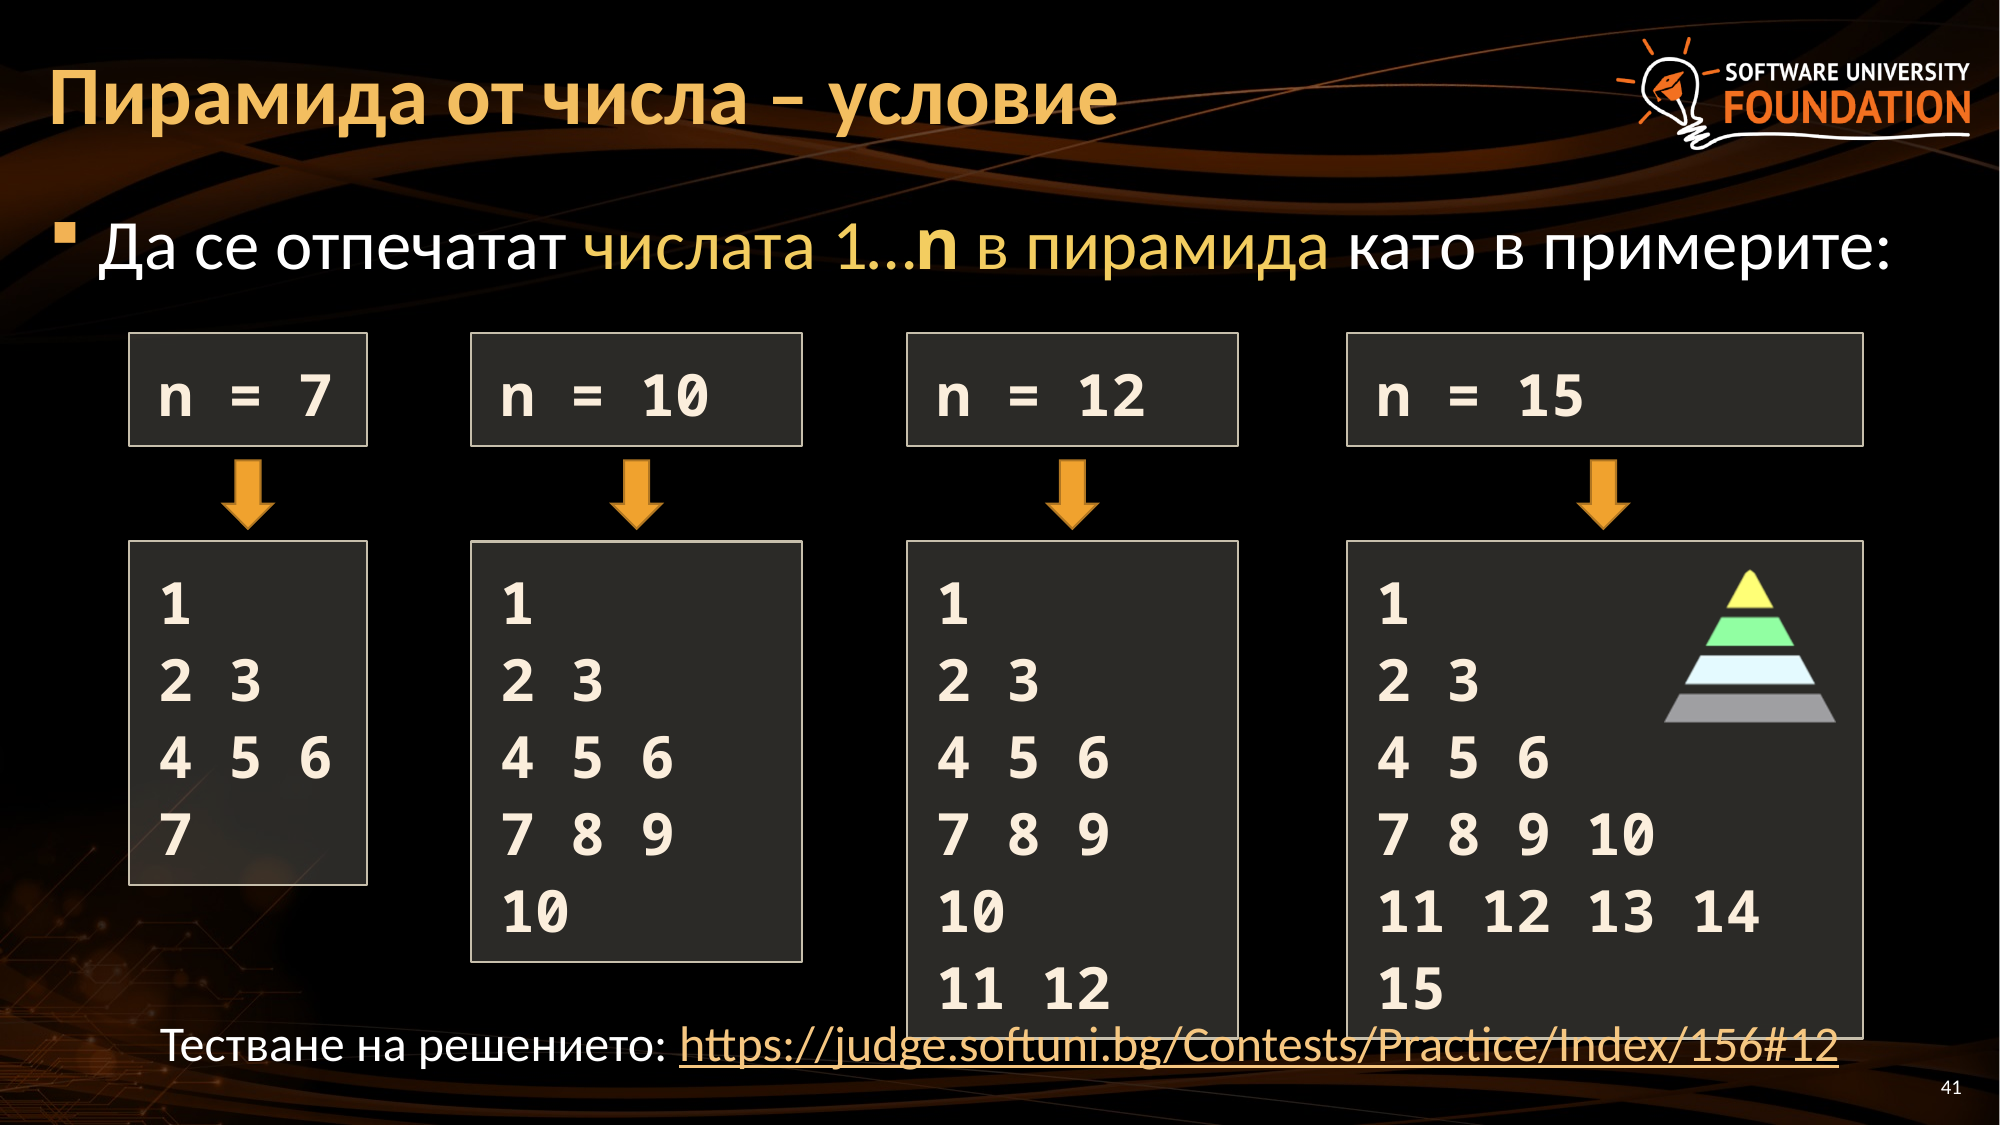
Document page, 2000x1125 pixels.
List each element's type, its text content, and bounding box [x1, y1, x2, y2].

text_box [1575, 459, 1631, 531]
list Да се отпечатат числата 1…n в пирамида като в примерите: [31, 188, 1968, 1103]
text_box n = 15 [1346, 333, 1864, 446]
text_box [609, 459, 665, 531]
text_box Тестване на решението: https://judge.softuni.bg/Contests/Practice/Index/156#12 [124, 1003, 1875, 1079]
text_box n = 7 [129, 333, 367, 446]
title Пирамида от числа – условие [30, 6, 1602, 189]
text_box n = 12 [906, 333, 1239, 446]
picture [0, 0, 2000, 1125]
text_box 1 2 3 4 5 6 7 8 9 10 [471, 541, 803, 962]
text_box 1 2 3 4 5 6 7 8 9 10 11 12 13 14 15 [1346, 541, 1864, 1003]
text_box n = 10 [471, 333, 803, 446]
text_box 1 2 3 4 5 6 7 [129, 541, 367, 885]
text_box [1044, 459, 1100, 531]
text_box [220, 459, 276, 531]
text_box 1 2 3 4 5 6 7 8 9 10 11 12 [906, 541, 1239, 1003]
